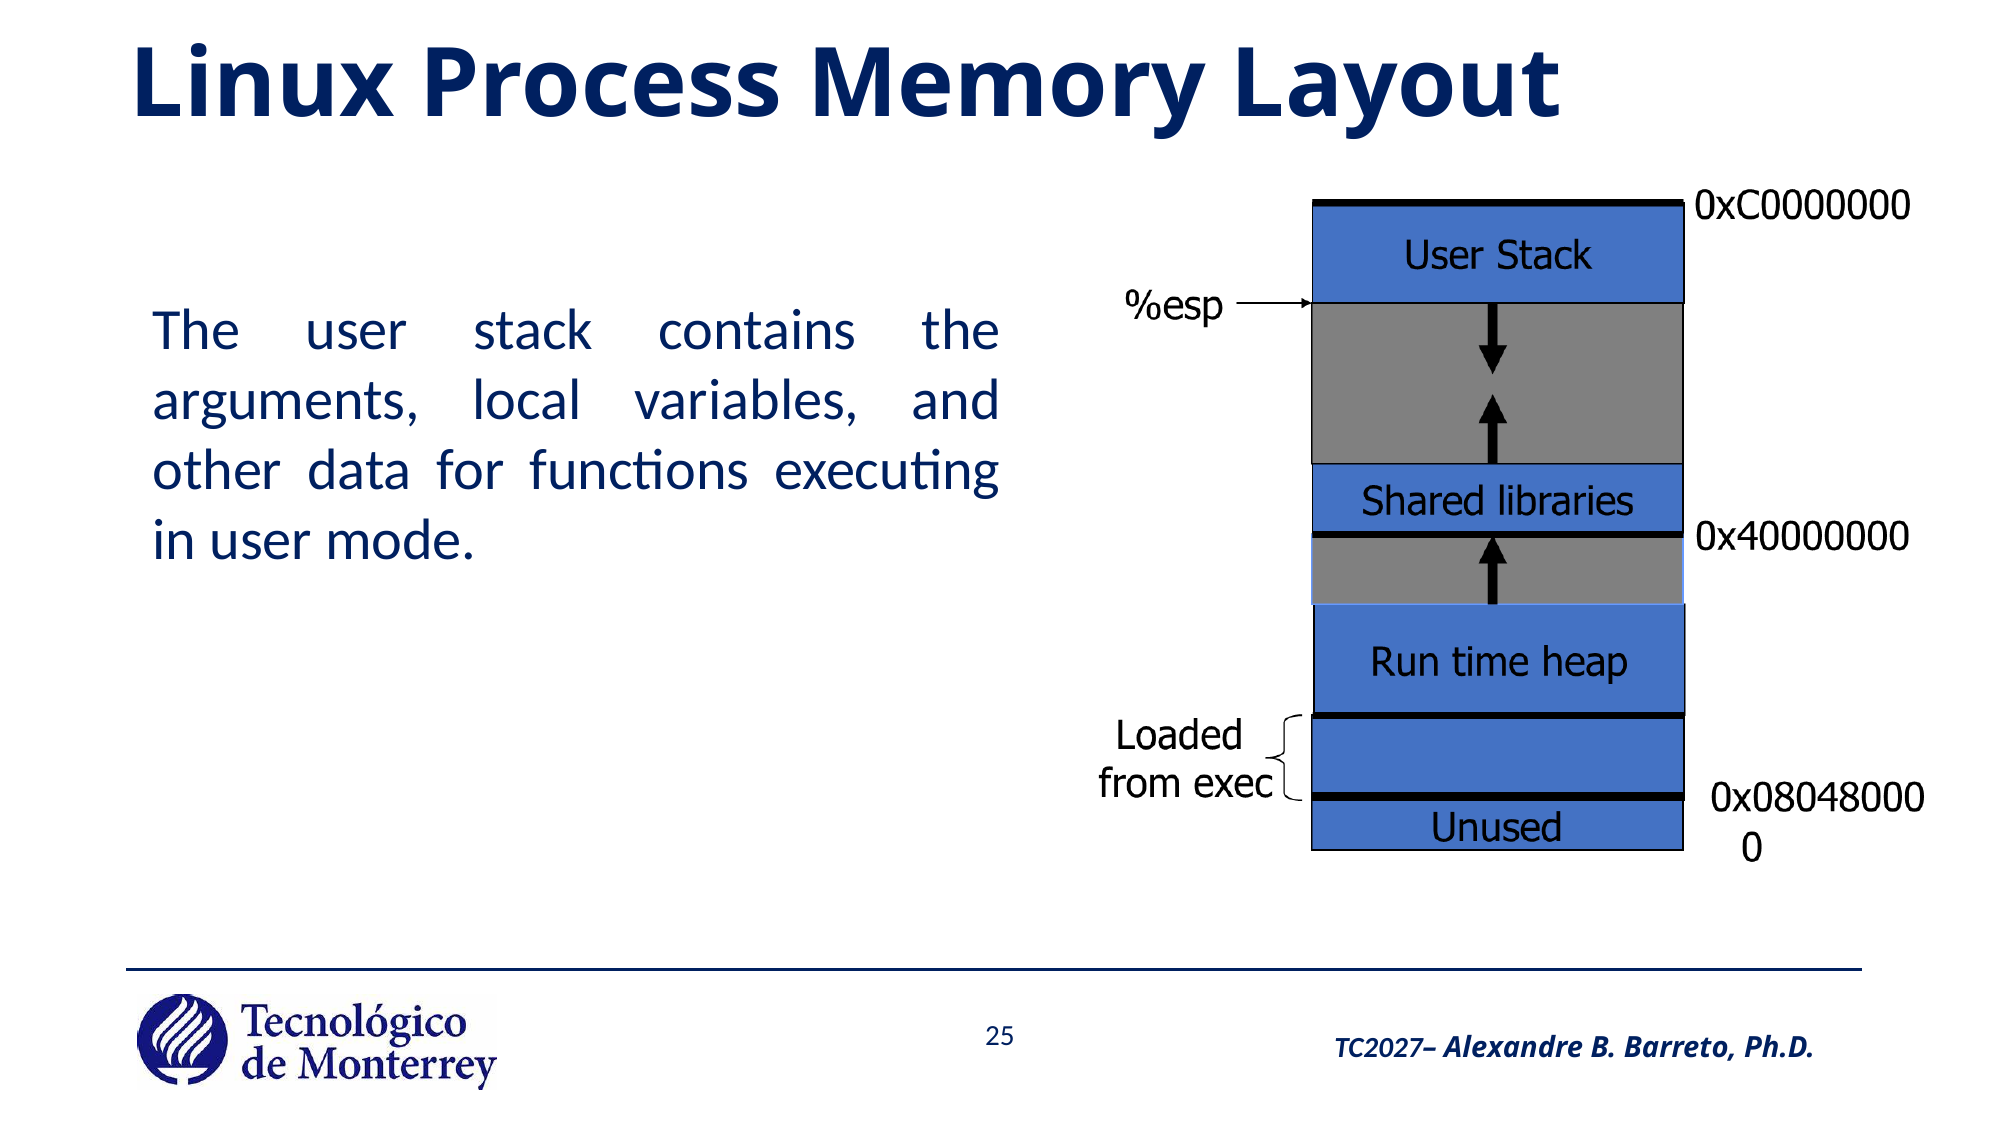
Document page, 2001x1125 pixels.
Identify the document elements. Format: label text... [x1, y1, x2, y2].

title Linux Process Memory Layout [114, 26, 1840, 146]
list The user stack contains the arguments, local variables, and other data for functions executing in user mode. [137, 284, 1017, 602]
picture [1074, 166, 1953, 893]
picture [137, 994, 497, 1090]
